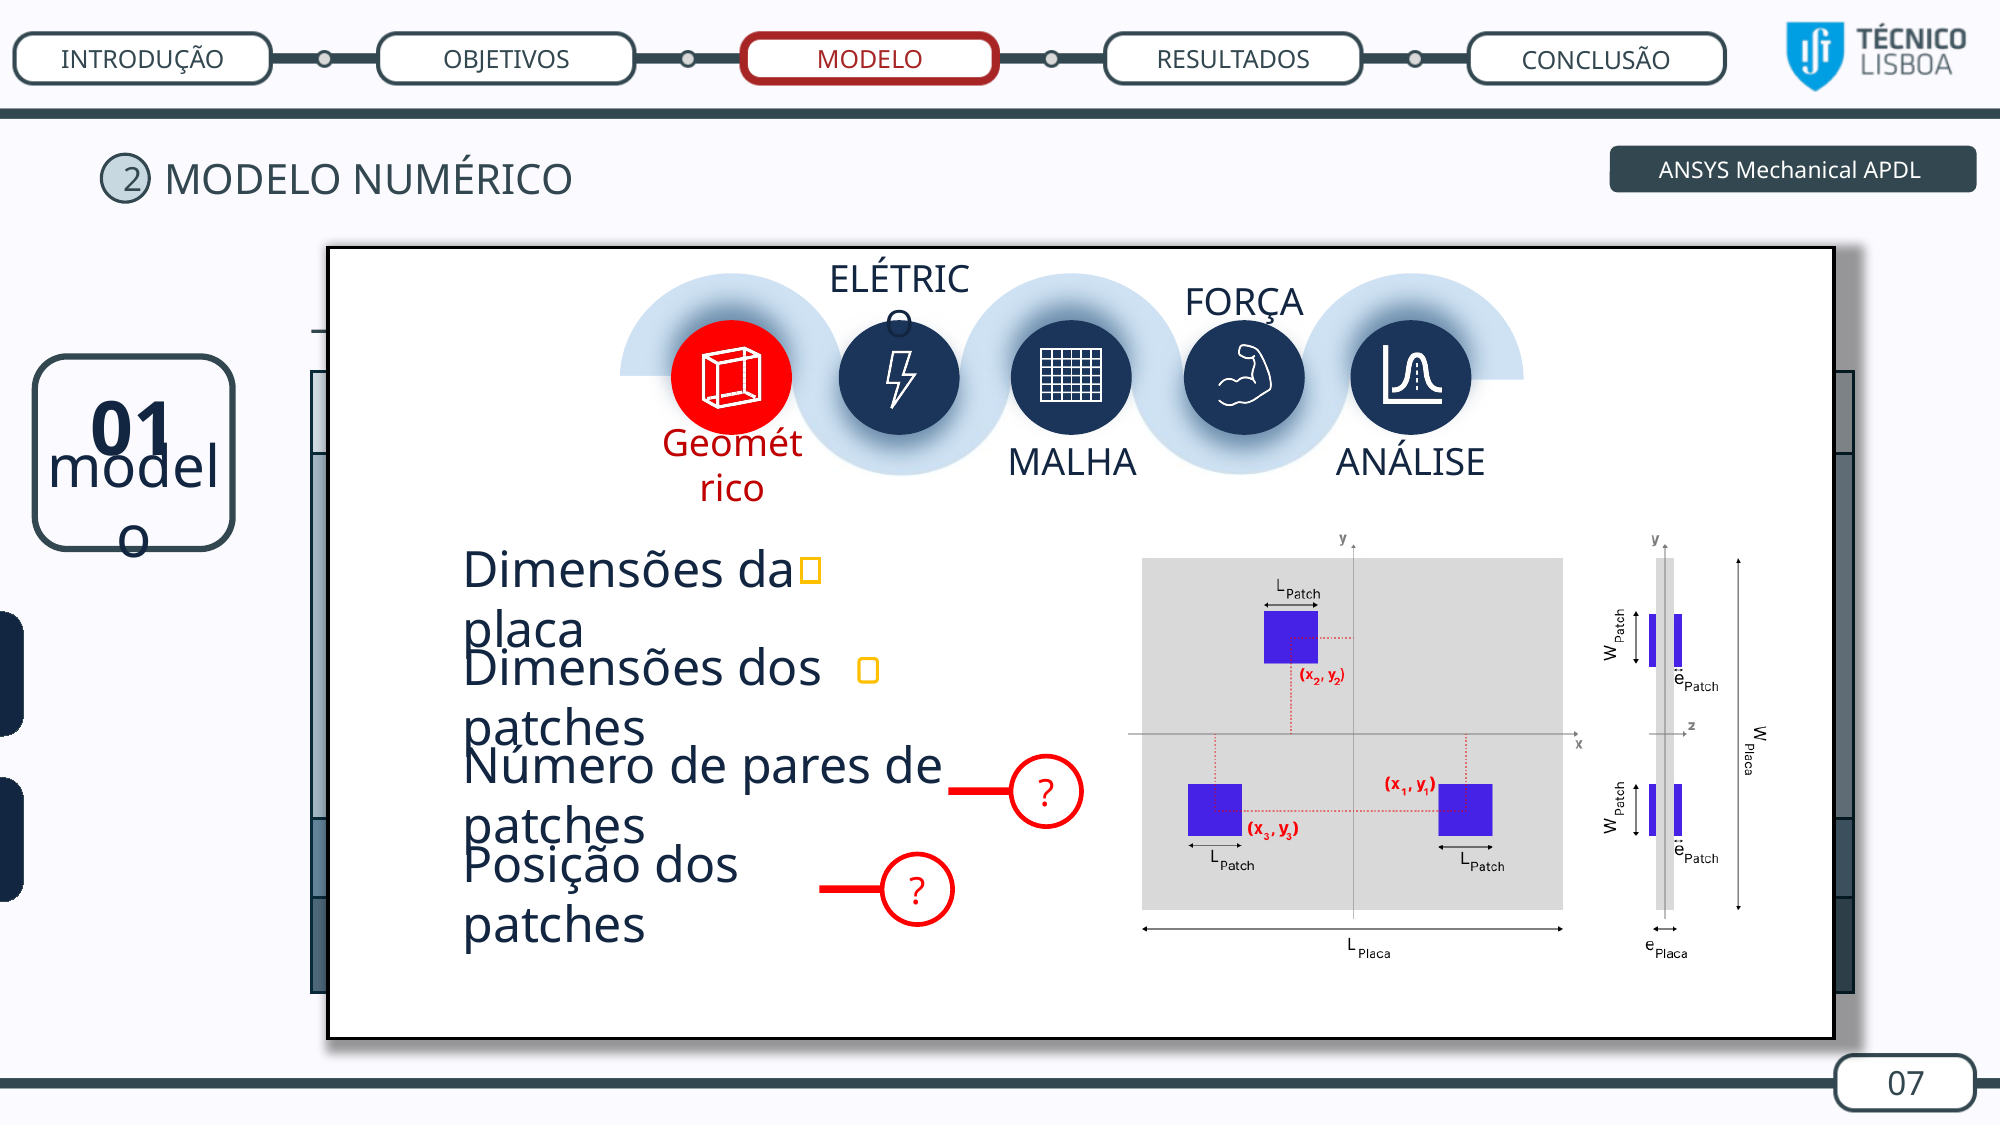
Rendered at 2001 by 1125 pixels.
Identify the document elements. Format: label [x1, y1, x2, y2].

picture [0, 0, 2000, 1125]
text_box [1040, 348, 1103, 402]
